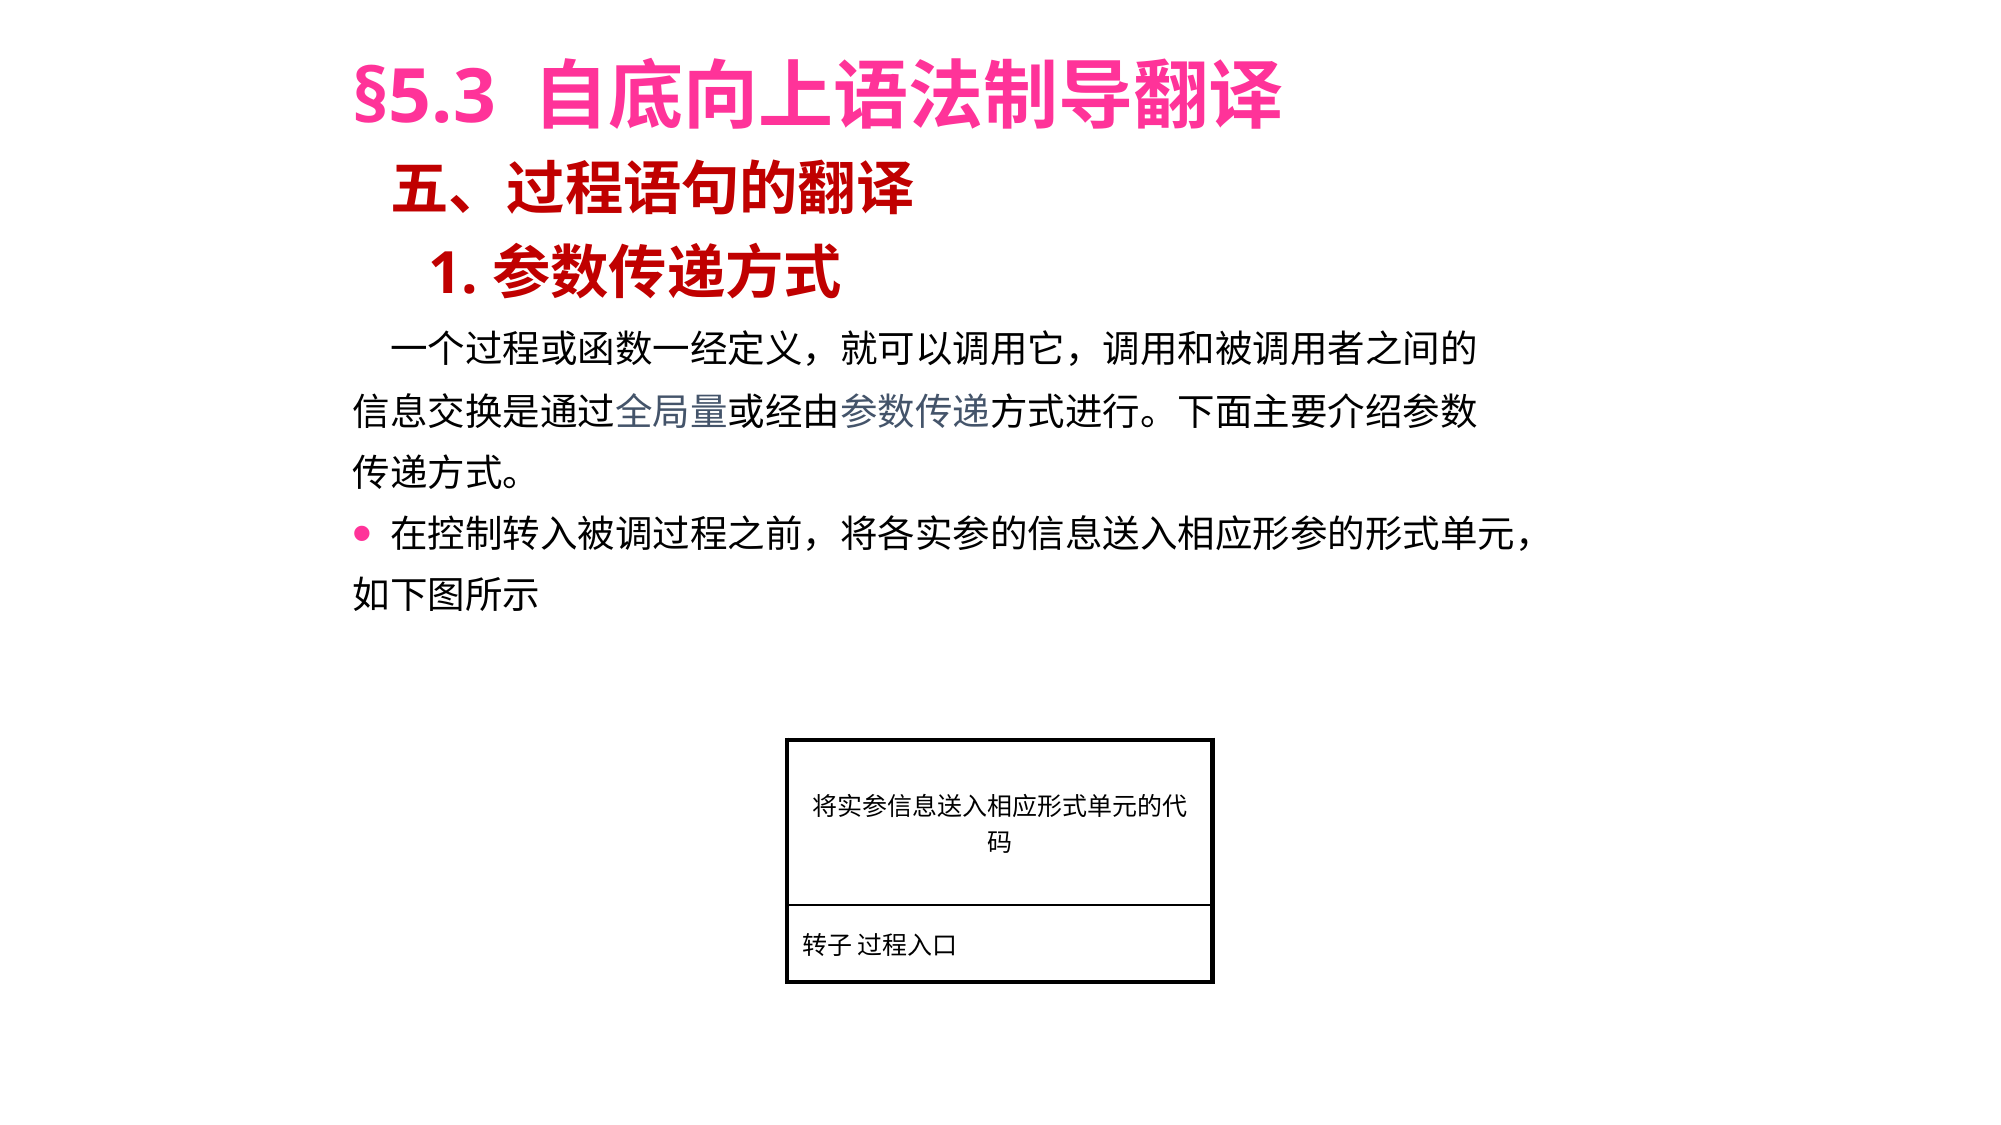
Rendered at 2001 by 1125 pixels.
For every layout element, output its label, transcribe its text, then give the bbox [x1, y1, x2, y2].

list §5.3 自底向上语法制导翻译 五、过程语句的翻译 1.参数传递方式 一个过程或函数一经定义，就可以调用它，调用和被调用者之间的 信息交换是通过全局量或经由参数传递方式进行。下面主要介绍参数 传递方式。 在控制转入被调过程之前，将各实参的信息送入相应形参的形式单元， 如下图所示 [337, 50, 1750, 1050]
table_cell 转子 过程入口 [789, 906, 1210, 980]
table_header 将实参信息送入相应形式单元的代码 [789, 742, 1210, 904]
